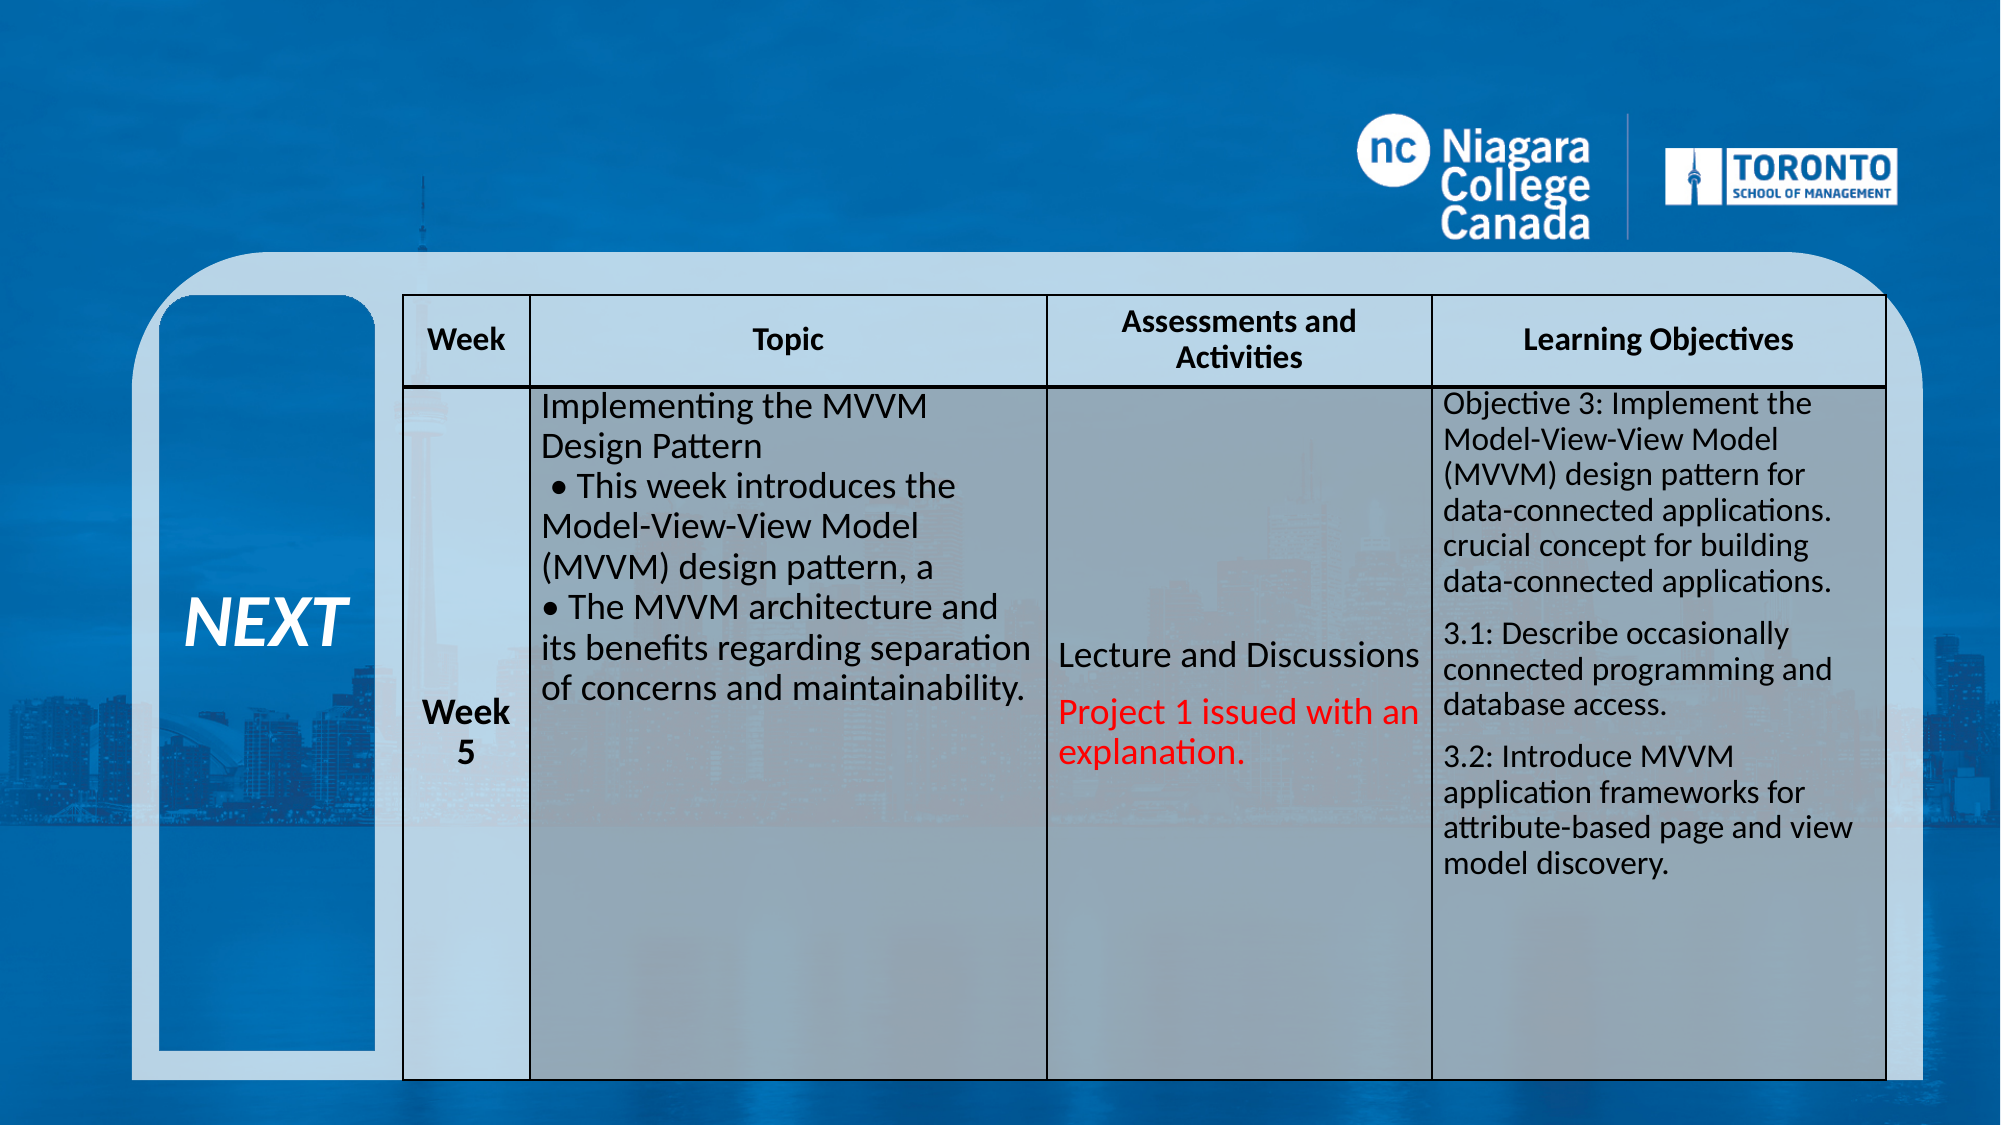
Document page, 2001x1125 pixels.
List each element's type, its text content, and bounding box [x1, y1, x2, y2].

table_header Learning Objectives [1433, 296, 1885, 385]
text_box NEXT [158, 294, 376, 1052]
table_cell Objective 3: Implement the Model-View-View Model (MVVM) design pattern for data-connected applications. crucial concept for building data-connected applications. 3.1: Describe occasionally connected programming and database access. 3.2: Introduce MVVM application frameworks for attribute-based page and view model discovery. [1433, 389, 1885, 1079]
table_cell Week 5 [404, 389, 529, 1079]
picture [0, 0, 2001, 1125]
table_cell Implementing the MVVM Design Pattern • This week introduces the Model-View-View Model (MVVM) design pattern, a • The MVVM architecture and its benefits regarding separation of concerns and maintainability. [531, 389, 1046, 1079]
table_cell Lecture and Discussions Project 1 issued with an explanation. [1048, 389, 1431, 1079]
table_header Assessments and Activities [1048, 296, 1431, 385]
text_box [130, 251, 1924, 1082]
table_header Week [404, 296, 529, 385]
table_header Topic [531, 296, 1046, 385]
